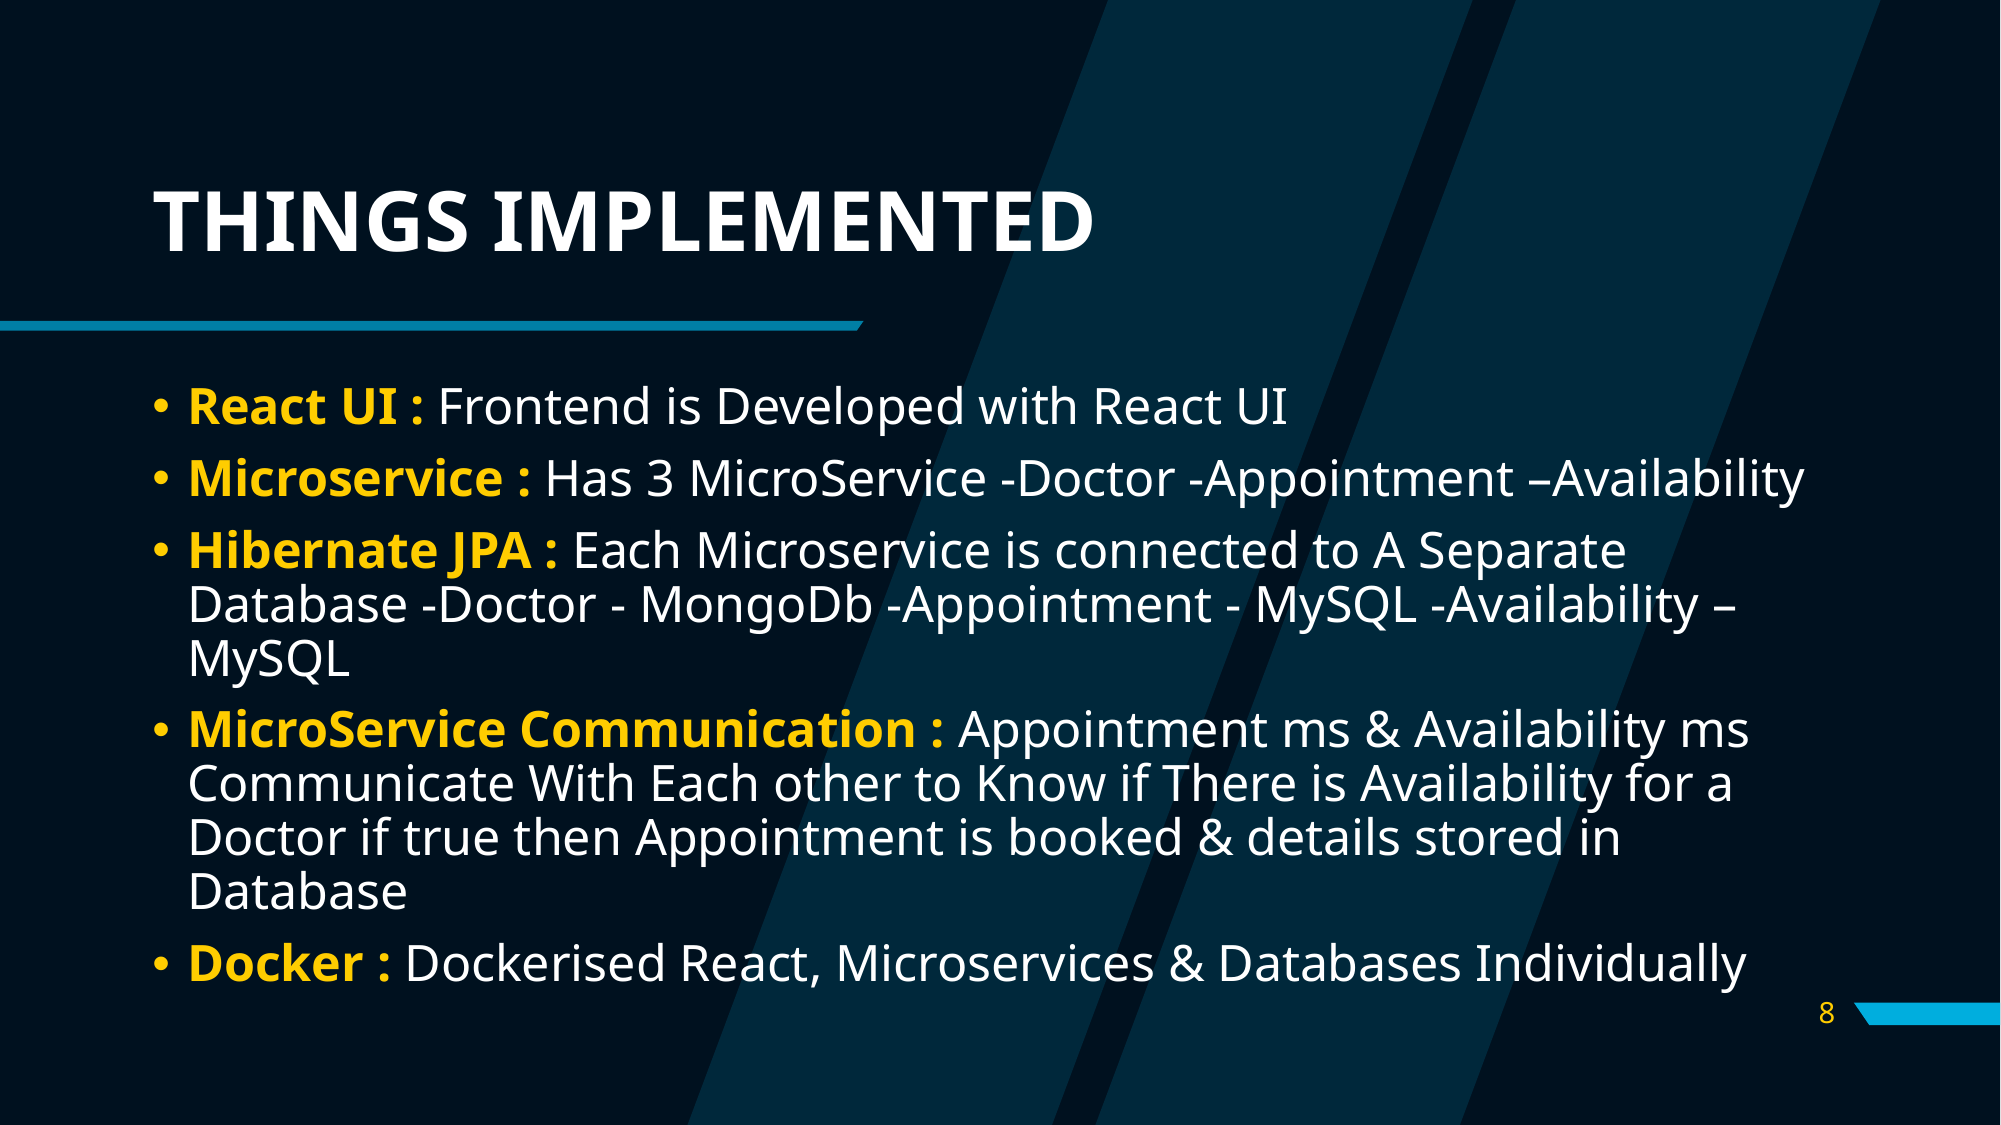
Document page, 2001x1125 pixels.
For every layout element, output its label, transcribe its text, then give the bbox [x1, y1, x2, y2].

list React UI : Frontend is Developed with React UI Microservice : Has 3 MicroService -Doctor -Appointment –Availability Hibernate JPA : Each Microservice is connected to A Separate Database -Doctor - MongoDb -Appointment - MySQL -Availability – MySQL MicroService Communication : Appointment ms & Availability ms Communicate With Each other to Know if There is Availability for a Doctor if true then Appointment is booked & details stored in Database Docker : Dockerised React, Microservices & Databases Individually [137, 373, 1863, 1014]
title THINGS IMPLEMENTED [137, 59, 1863, 278]
slide_number 8 [1760, 1014, 1851, 1045]
